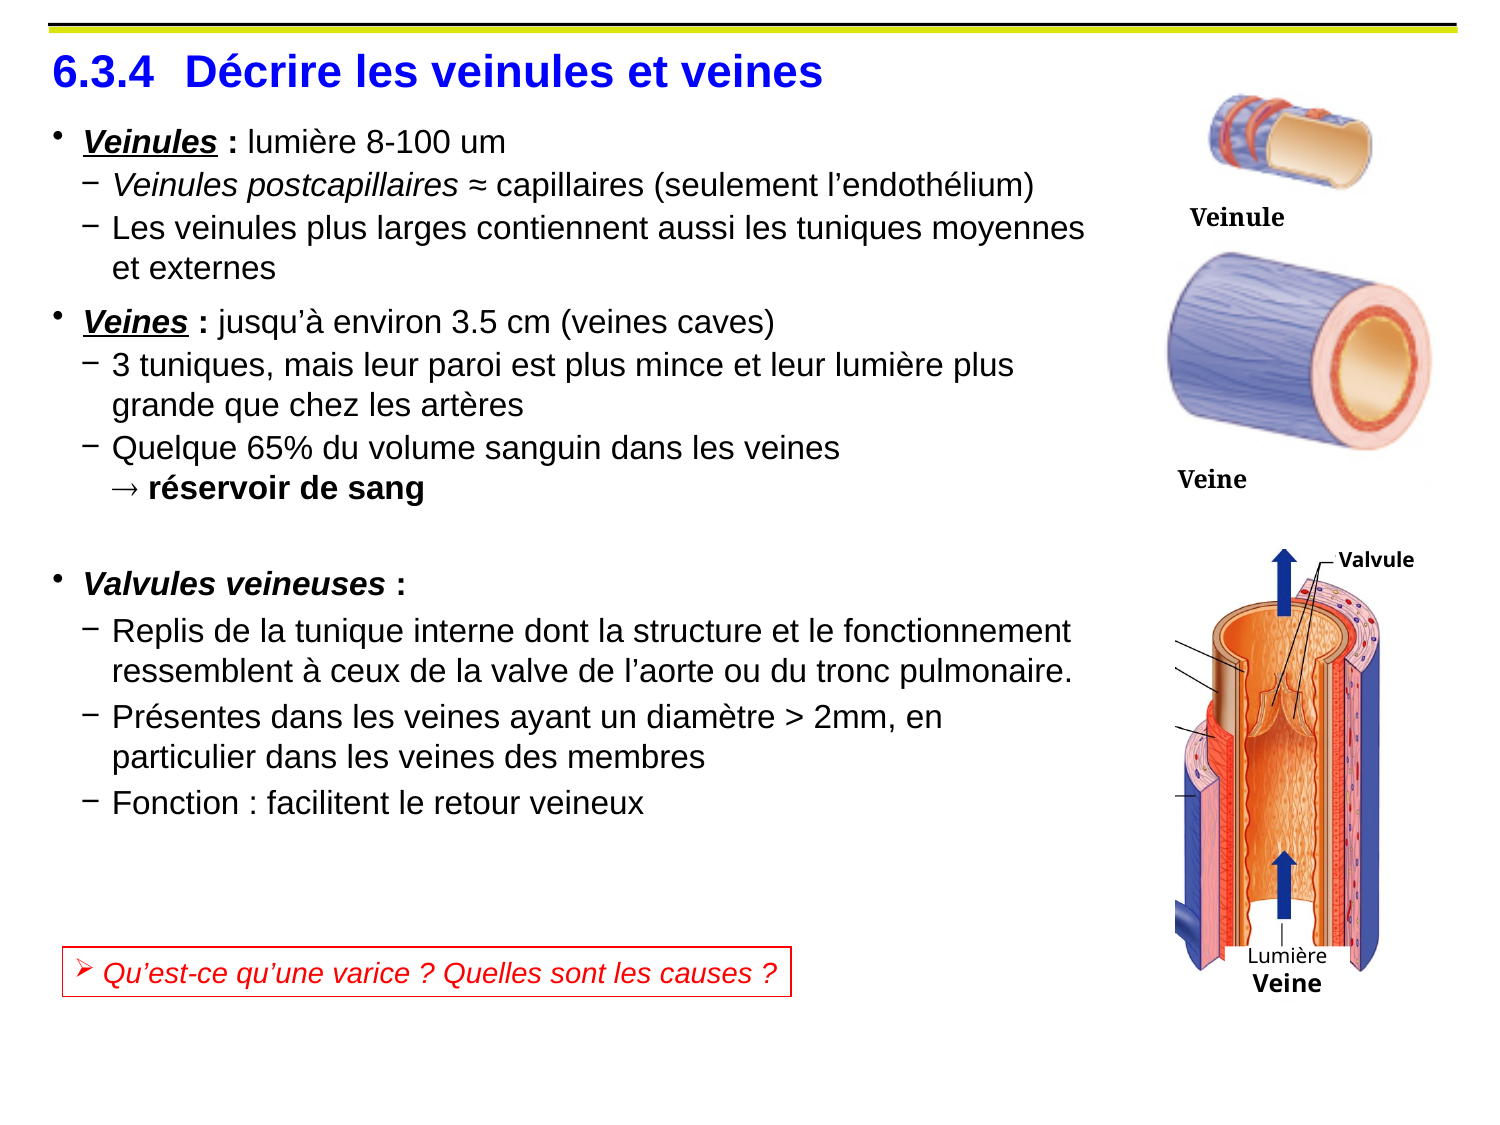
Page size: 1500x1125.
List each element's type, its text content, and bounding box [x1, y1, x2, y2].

text_box Valvule [1392, 549, 1436, 574]
picture [1162, 87, 1404, 234]
text_box 6.3.4 Décrire les veinules et veines [37, 34, 1063, 105]
text_box [37, 137, 1463, 564]
picture [1162, 237, 1436, 501]
text_box Veinules : lumière 8-100 um Veinules postcapillaires ≈ capillaires (seulement l’endothélium) Les veinules plus larges contiennent aussi les tuniques moyennes et externes Veines : jusqu’à environ 3.5 cm (veines caves) 3 tuniques, mais leur paroi est plus mince et leur lumière plus grande que chez les artères Quelque 65% du volume sanguin dans les veines  réservoir de sang [37, 112, 1125, 137]
text_box Qu’est-ce qu’une varice ? Quelles sont les causes ? [62, 946, 792, 997]
text_box [24, 538, 1450, 1027]
picture [1174, 549, 1392, 1013]
